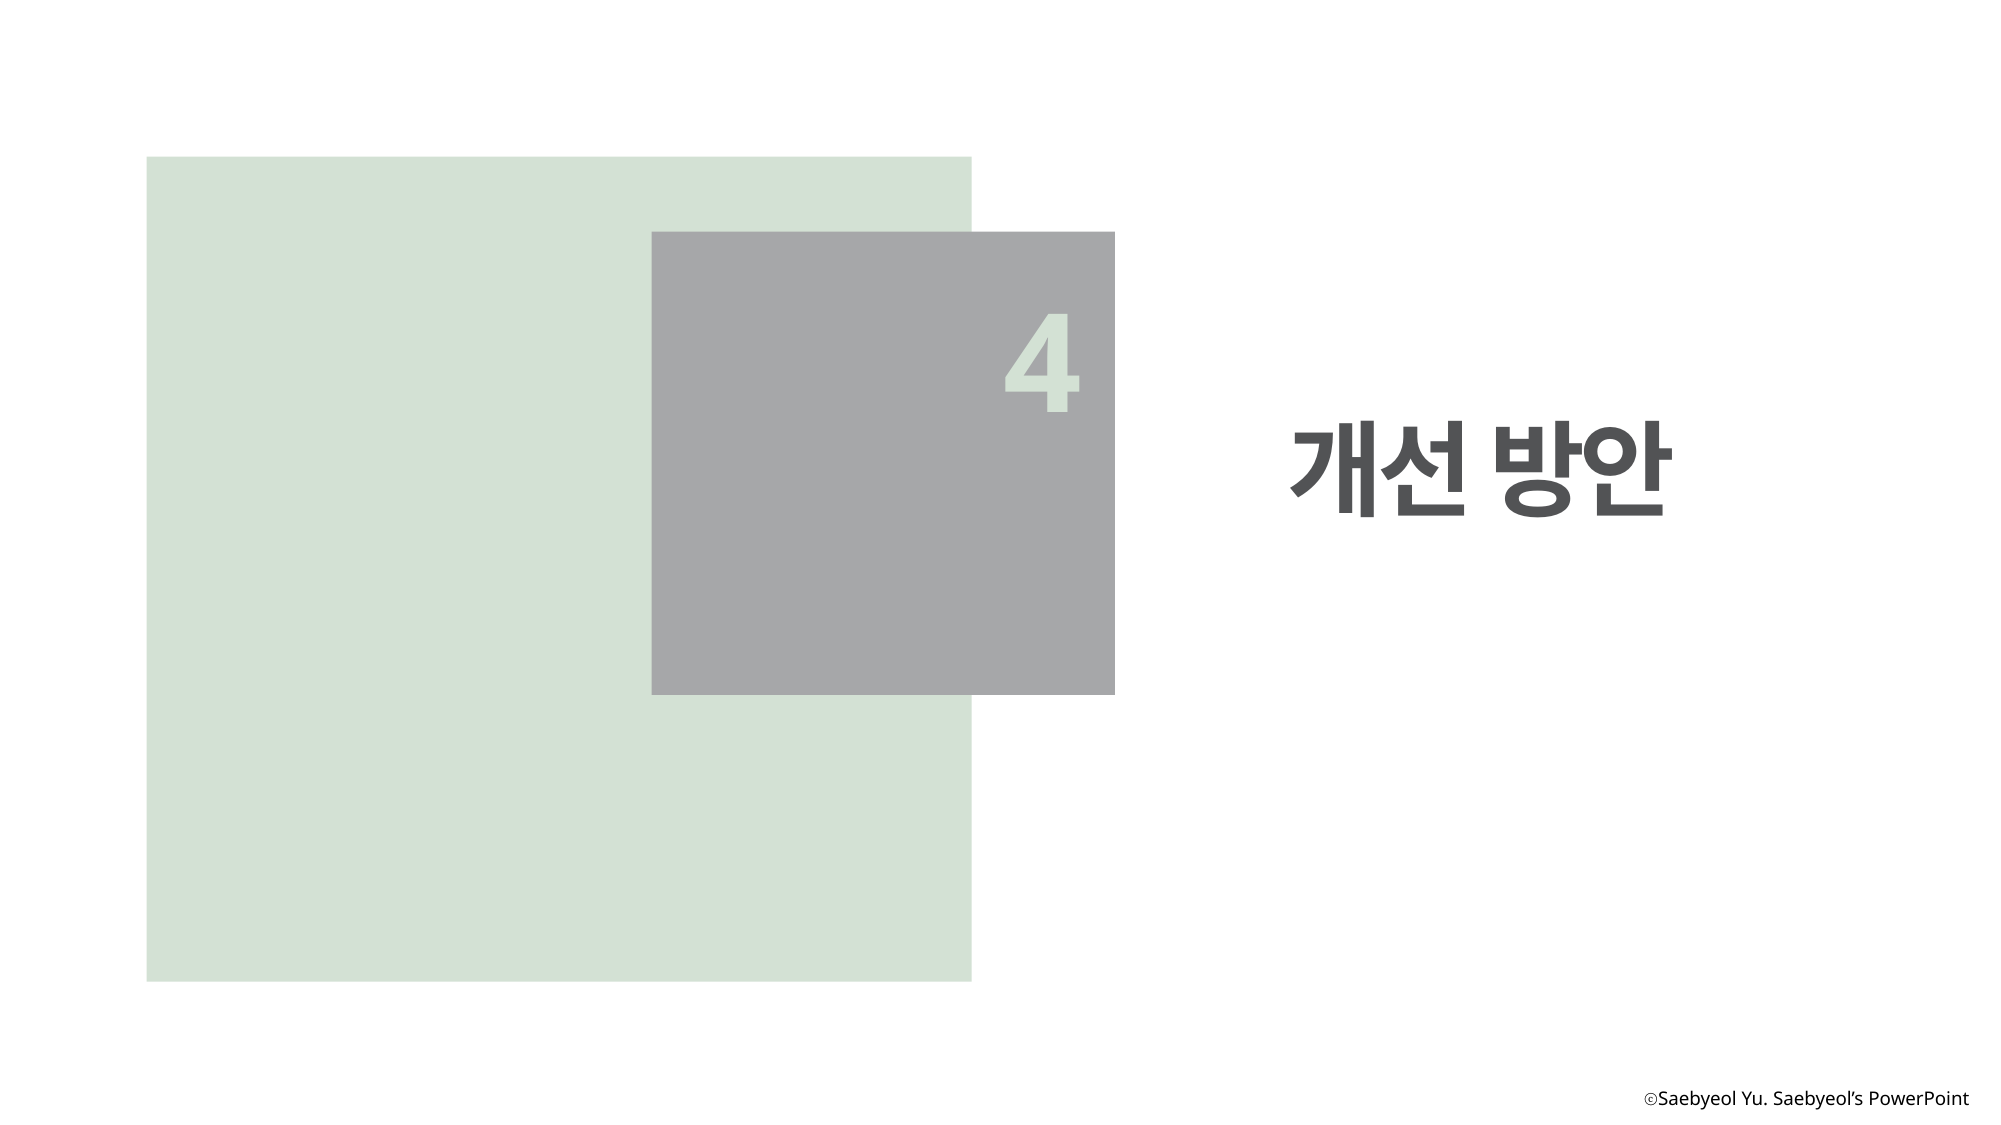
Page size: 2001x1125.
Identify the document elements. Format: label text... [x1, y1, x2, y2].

text_box 4 [988, 267, 1098, 448]
text_box [651, 231, 1116, 696]
text_box 개선 방안 [1272, 396, 1691, 537]
text_box [146, 156, 973, 983]
